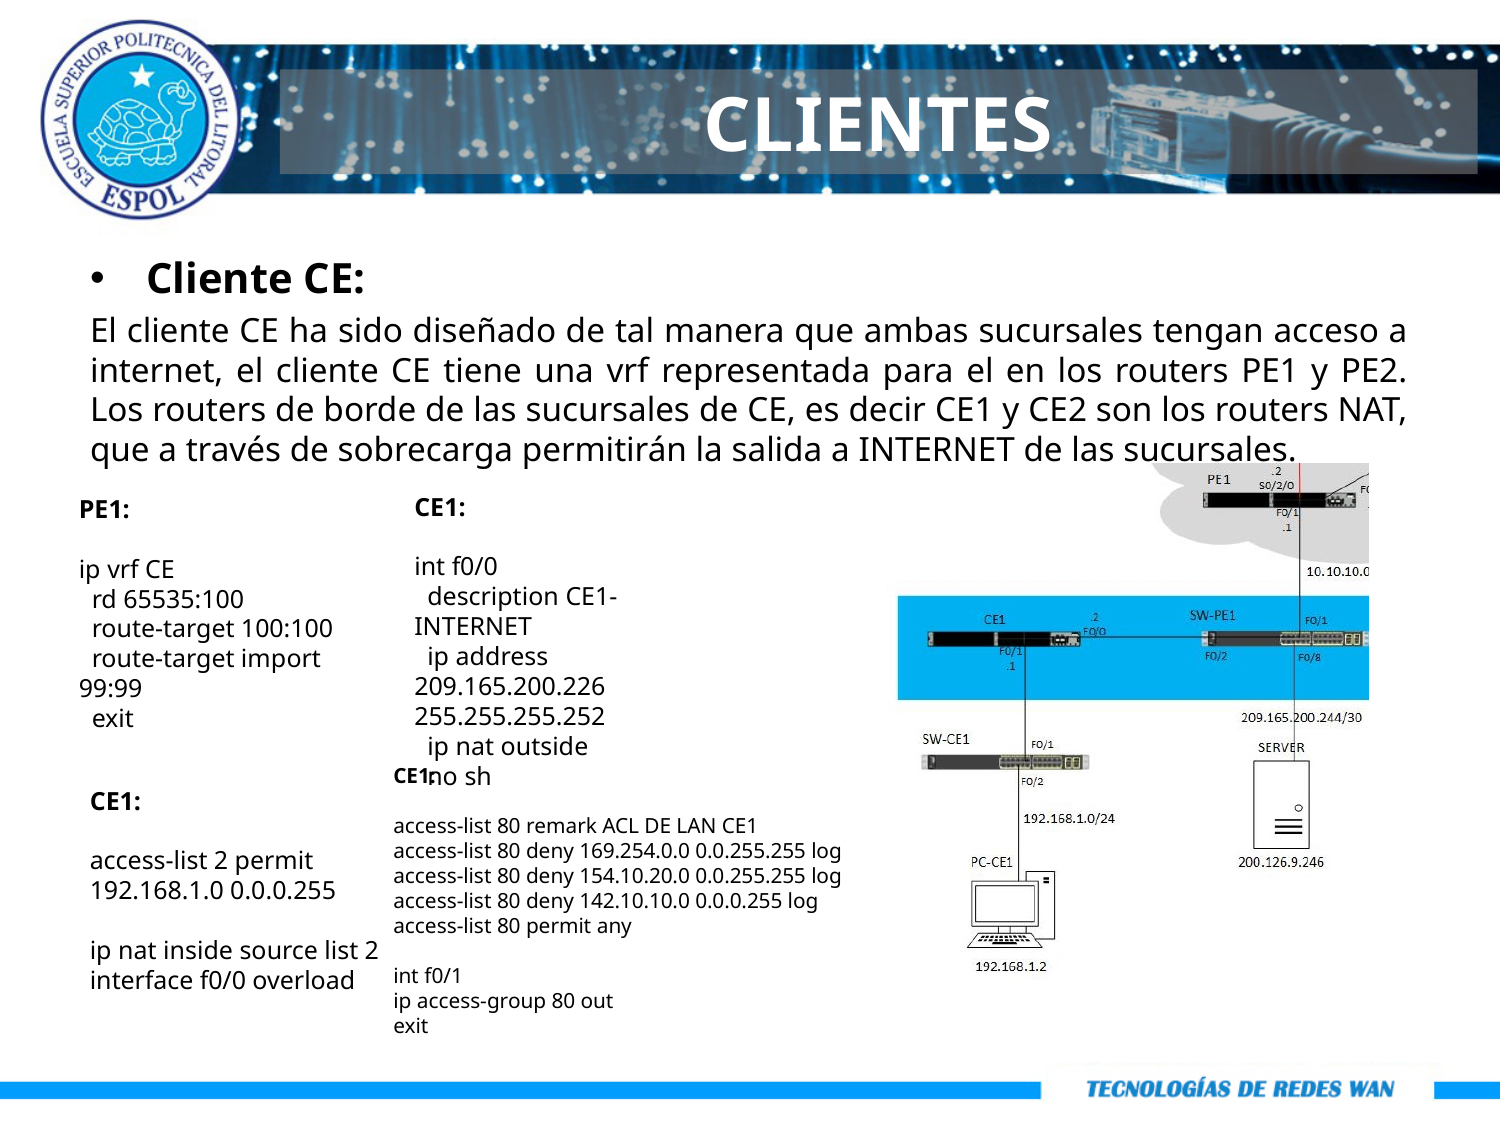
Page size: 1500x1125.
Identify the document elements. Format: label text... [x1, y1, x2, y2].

text_box CE1: int f0/0 description CE1-INTERNET ip address 209.165.200.226 255.255.255.252 ip nat outside no sh [399, 483, 740, 755]
list Cliente CE: El cliente CE ha sido diseñado de tal manera que ambas sucursales tengan acceso a internet, el cliente CE tiene una vrf representada para el en los routers PE1 y PE2. Los routers de borde de las sucursales de CE, es decir CE1 y CE2 son los routers NAT, que a través de sobrecarga permitirán la salida a INTERNET de las sucursales. [75, 244, 1425, 505]
text_box CE1: access-list 80 remark ACL DE LAN CE1 access-list 80 deny 169.254.0.0 0.0.255.255 log access-list 80 deny 154.10.20.0 0.0.255.255 log access-list 80 deny 142.10.10.0 0.0.0.255 log access-list 80 permit any int f0/1 ip access-group 80 out exit [378, 755, 857, 1046]
text_box PE1: ip vrf CE rd 65535:100 route-target 100:100 route-target import 99:99 exit [64, 485, 385, 786]
text_box CE1: access-list 2 permit 192.168.1.0 0.0.0.255 ip nat inside source list 2 interface f0/0 overload [74, 777, 378, 1002]
text_box CLIENTES [279, 69, 1478, 175]
picture [0, 0, 1500, 1125]
